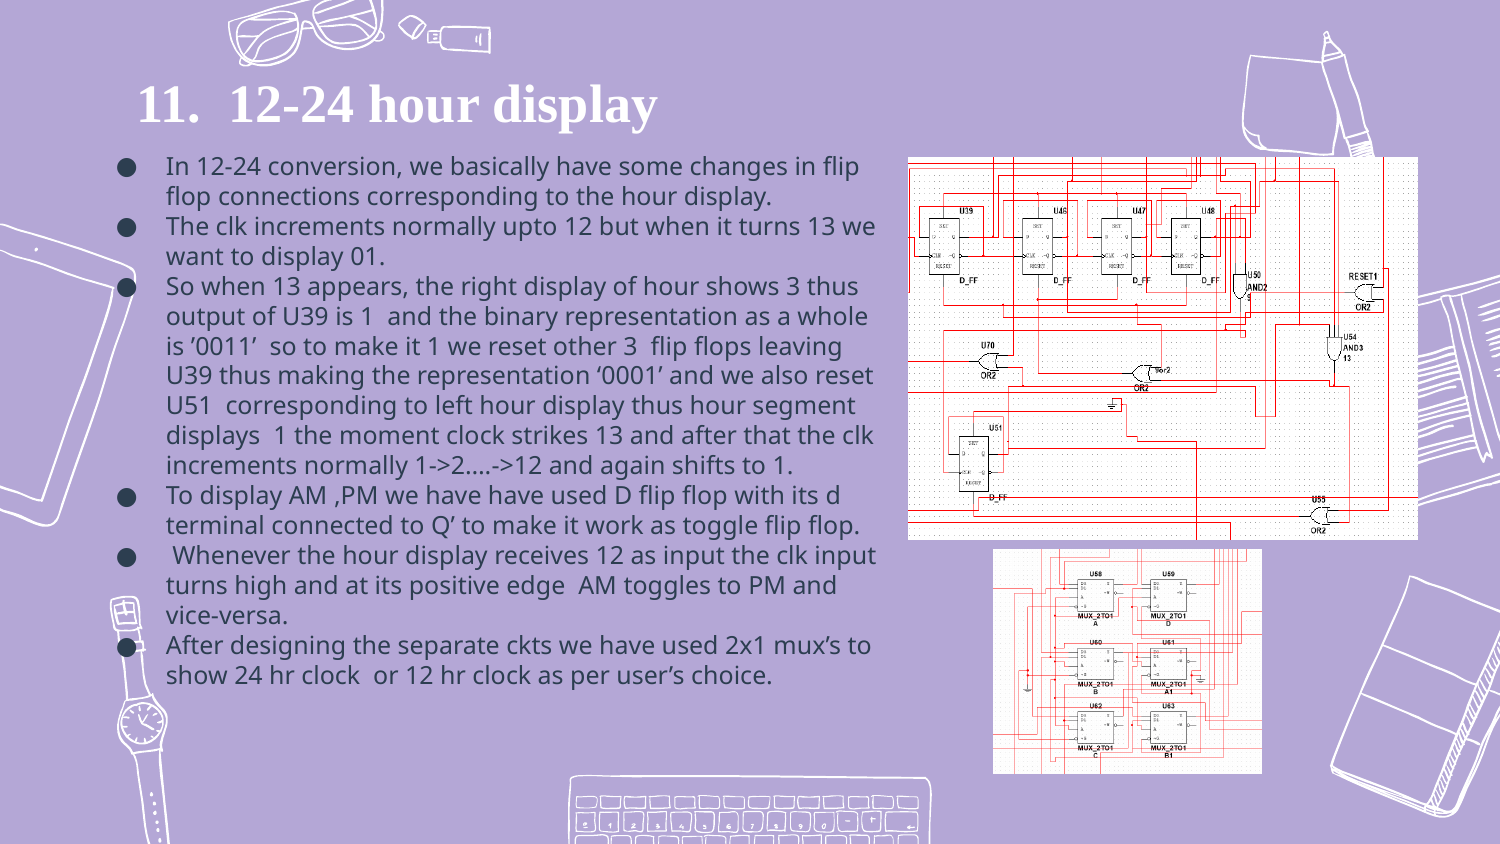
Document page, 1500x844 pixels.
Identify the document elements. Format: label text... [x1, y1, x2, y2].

picture [992, 549, 1262, 775]
picture [908, 157, 1418, 541]
text_box In 12-24 conversion, we basically have some changes in flip flop connections corresponding to the hour display. The clk increments normally upto 12 but when it turns 13 we want to display 01. So when 13 appears, the right display of hour shows 3 thus output of U39 is 1 and the binary representation as a whole is ’0011’ so to make it 1 we reset other 3 flip flops leaving U39 thus making the representation ‘0001’ and we also reset U51 corresponding to left hour display thus hour segment displays 1 the moment clock strikes 13 and after that the clk increments normally 1->2….->12 and again shifts to 1. To display AM ,PM we have have used D flip flop with its d terminal connected to Q’ to make it work as toggle flip flop. Whenever the hour display receives 12 as input the clk input turns high and at its positive edge AM toggles to PM and vice-versa. After designing the separate ckts we have used 2x1 mux’s to show 24 hr clock or 12 hr clock as per user’s choice. [75, 135, 909, 705]
title 11. 12-24 hour display [121, 41, 1276, 148]
